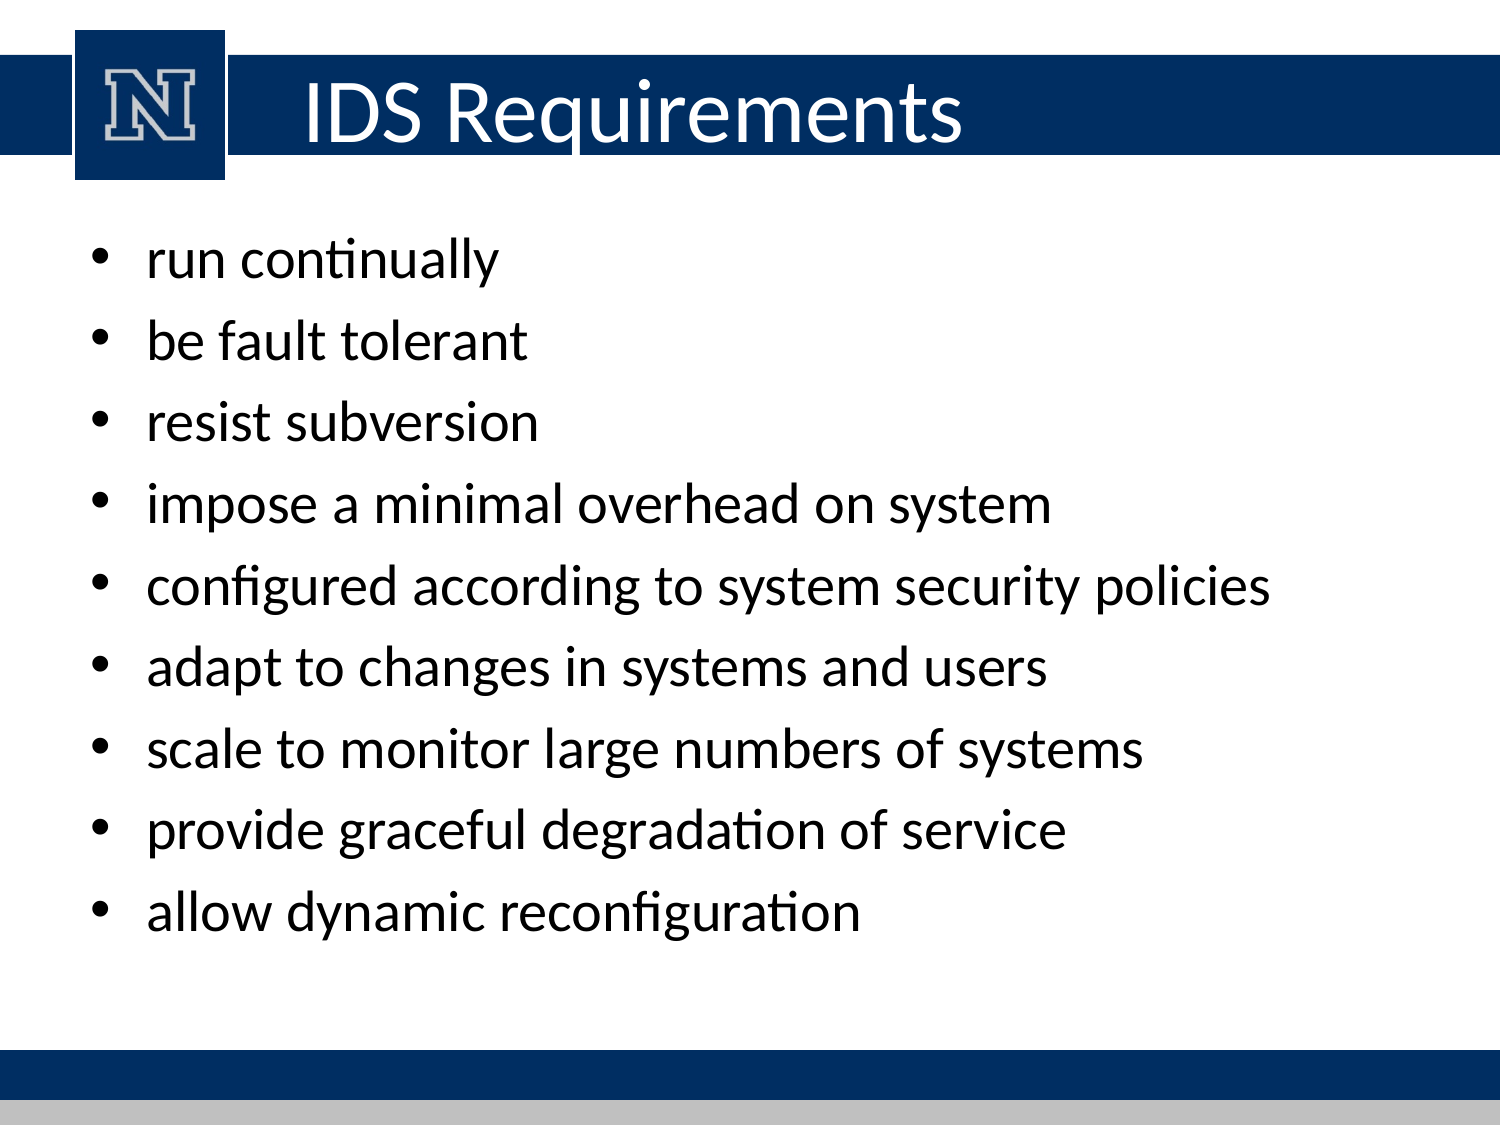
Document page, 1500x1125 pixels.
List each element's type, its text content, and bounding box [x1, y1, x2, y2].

picture [75, 30, 225, 180]
list run continually be fault tolerant resist subversion impose a minimal overhead on system configured according to system security policies adapt to changes in systems and users scale to monitor large numbers of systems provide graceful degradation of service allow dynamic reconfiguration [75, 212, 1425, 1005]
title IDS Requirements [287, 12, 1475, 200]
